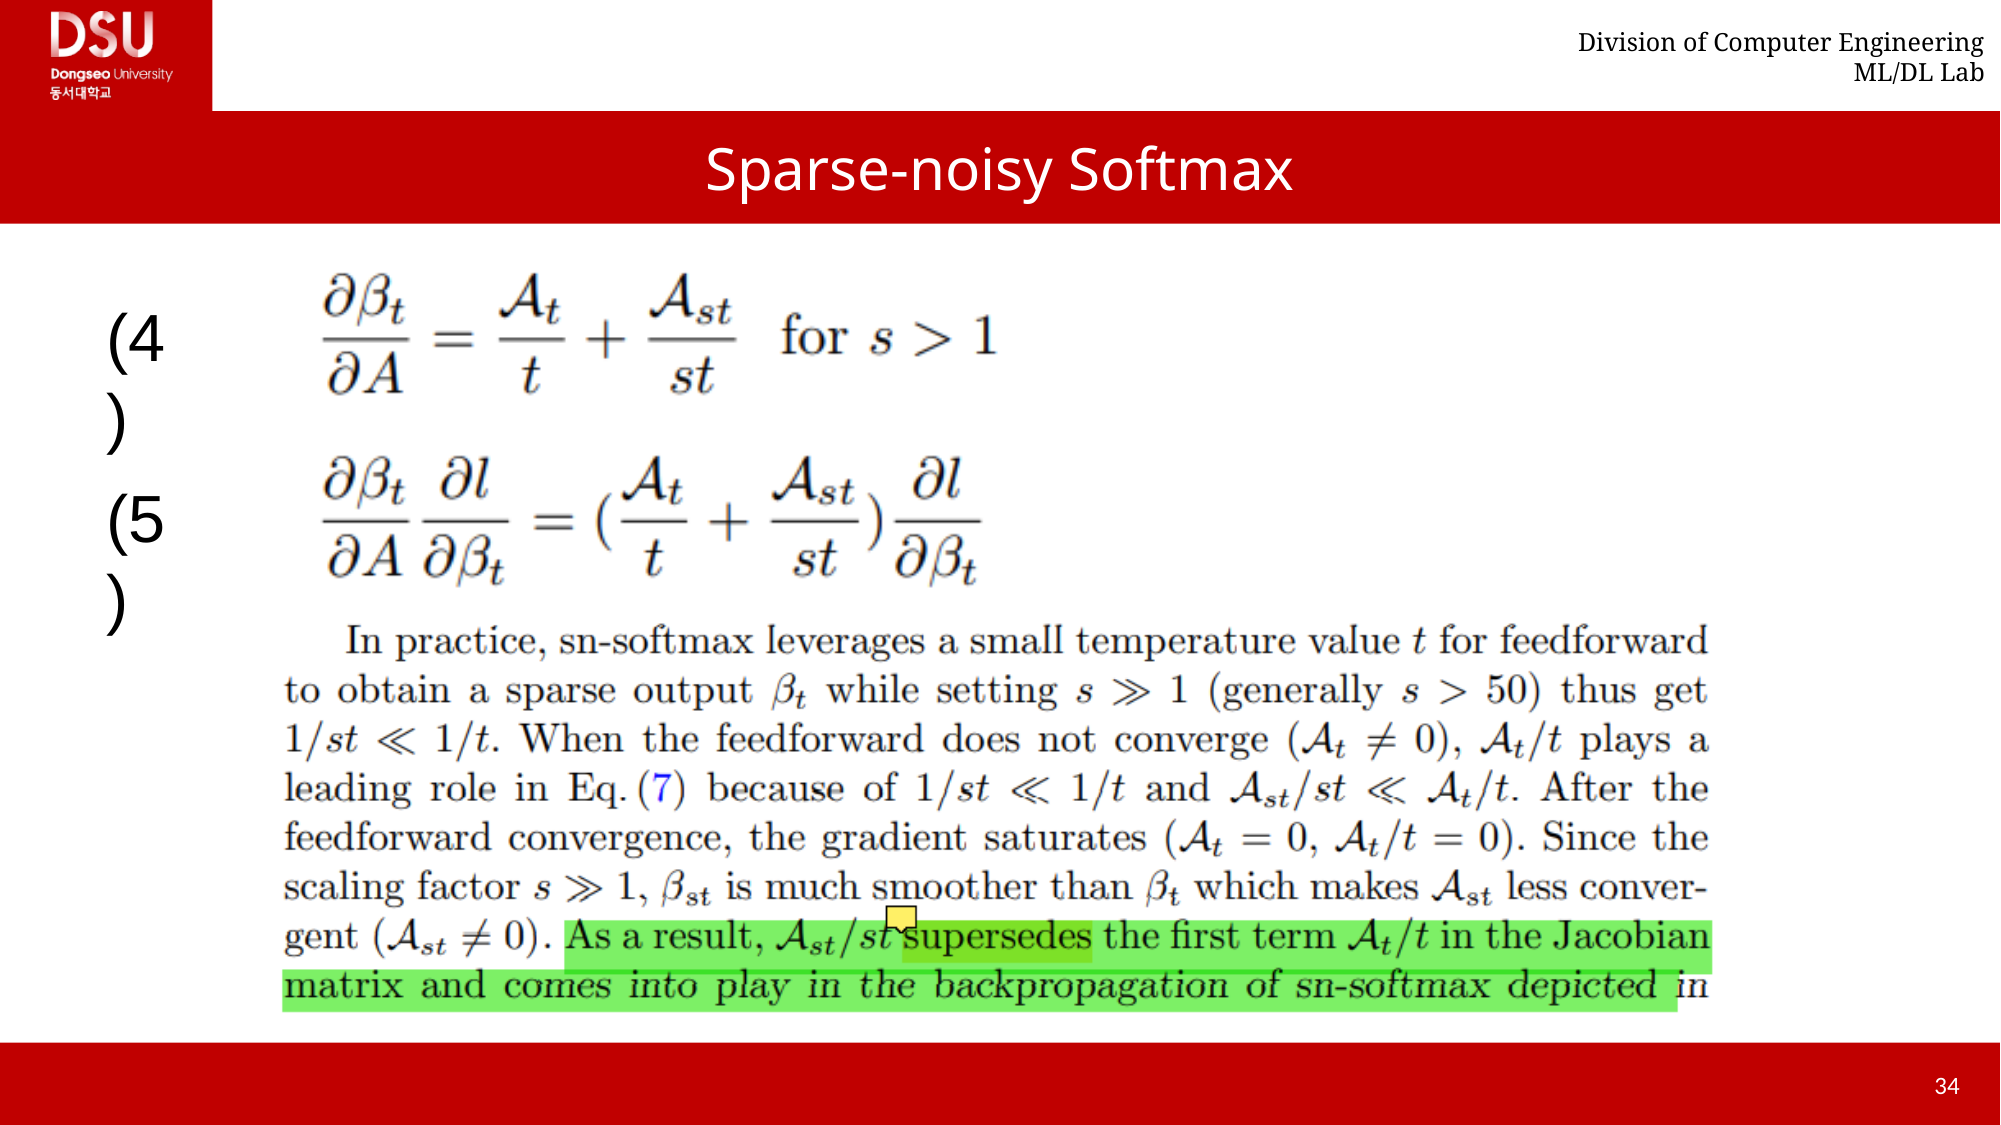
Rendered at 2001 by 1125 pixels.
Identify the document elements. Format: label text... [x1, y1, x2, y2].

text_box (4) [91, 287, 202, 463]
picture [276, 618, 1724, 1015]
picture [294, 251, 1063, 613]
picture [50, 11, 175, 100]
title Sparse-noisy Softmax [0, 112, 2000, 222]
text_box (5) [91, 468, 202, 644]
slide_number 34 [1524, 1063, 1975, 1107]
